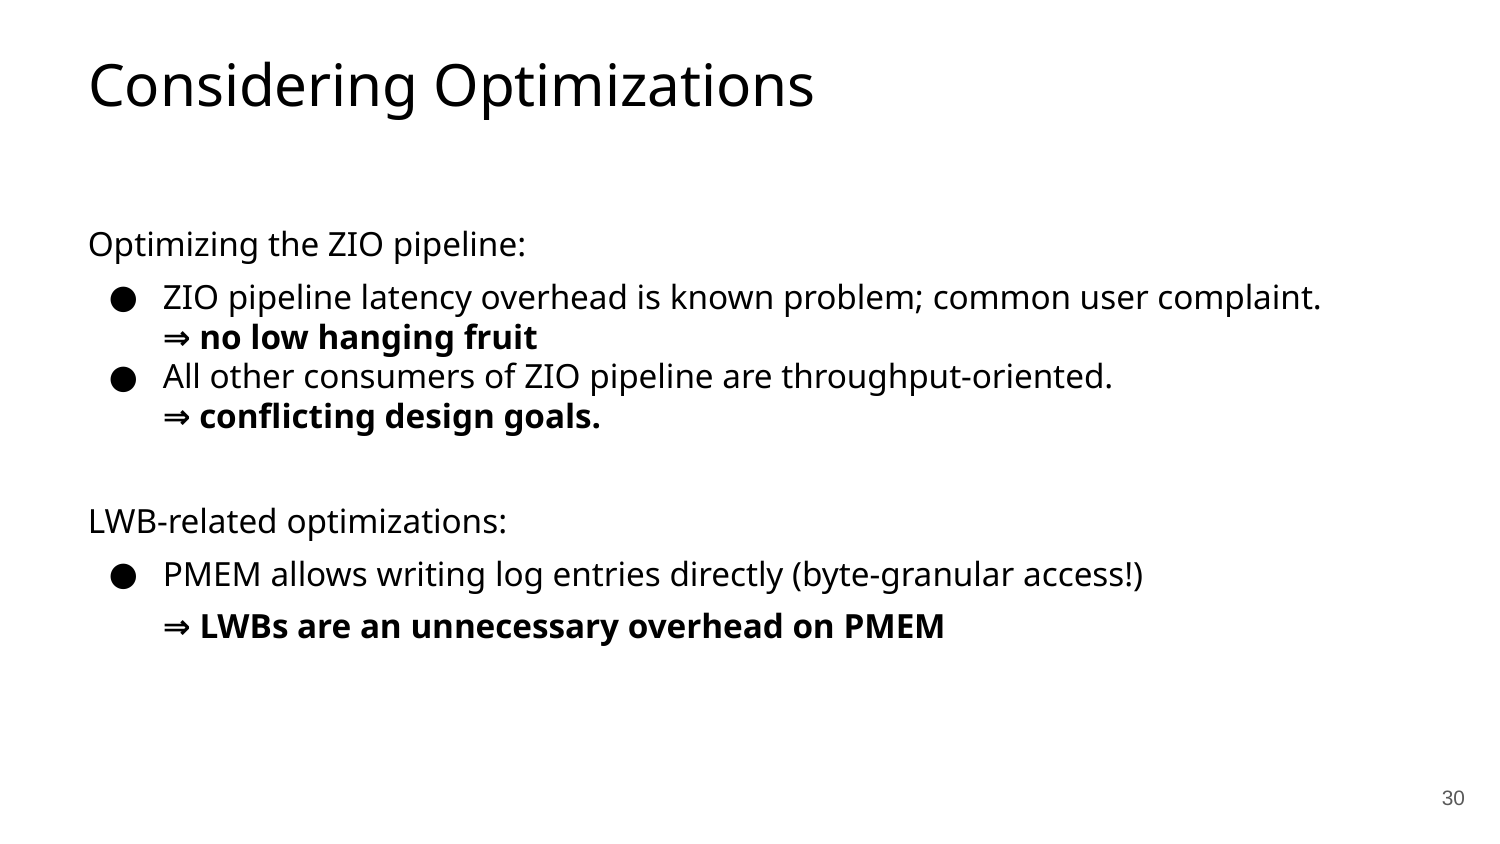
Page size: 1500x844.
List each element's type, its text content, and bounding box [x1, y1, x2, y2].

slide_number ‹#› [1389, 764, 1480, 830]
title Considering Optimizations [73, 33, 1412, 165]
text_box Optimizing the ZIO pipeline: ZIO pipeline latency overhead is known problem; common user complaint. ⇒ no low hanging fruit All other consumers of ZIO pipeline are throughput-oriented. ⇒ conflicting design goals. LWB-related optimizations: PMEM allows writing log entries directly (byte-granular access!) ⇒ LWBs are an unnecessary overhead on PMEM [72, 208, 1412, 768]
